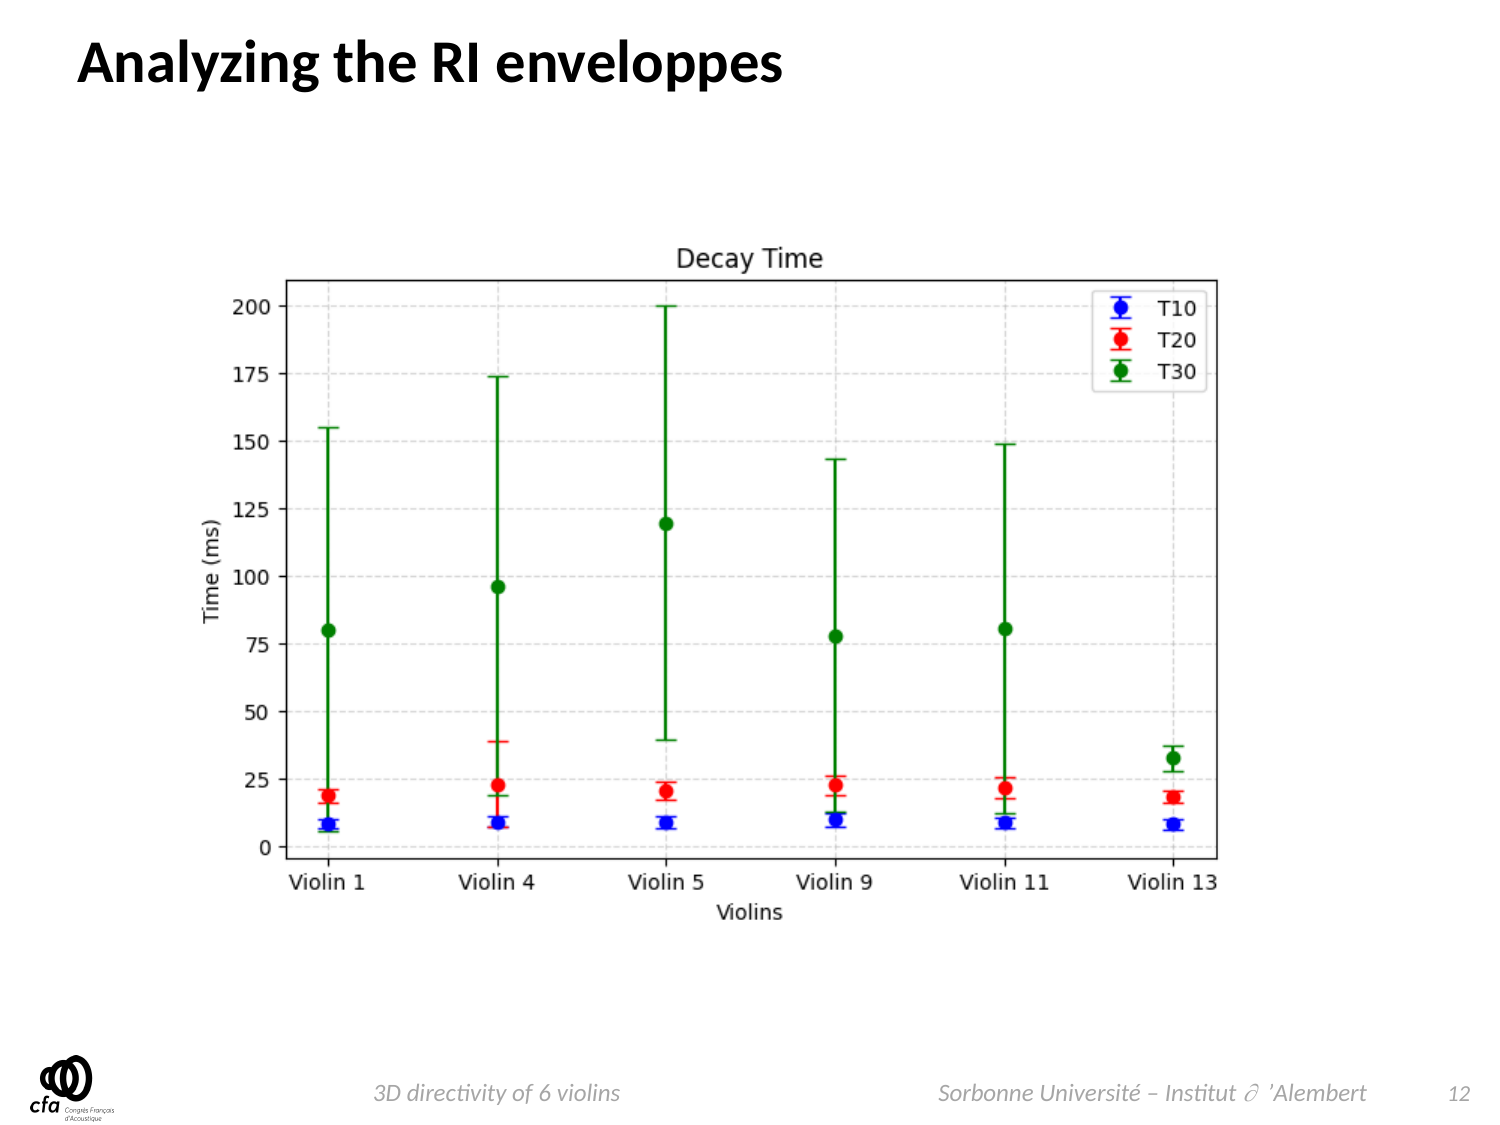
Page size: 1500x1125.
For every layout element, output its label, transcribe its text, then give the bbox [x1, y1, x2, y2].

picture [30, 1055, 114, 1122]
picture [187, 232, 1233, 938]
text_box Analyzing the RI enveloppes [62, 22, 1438, 104]
